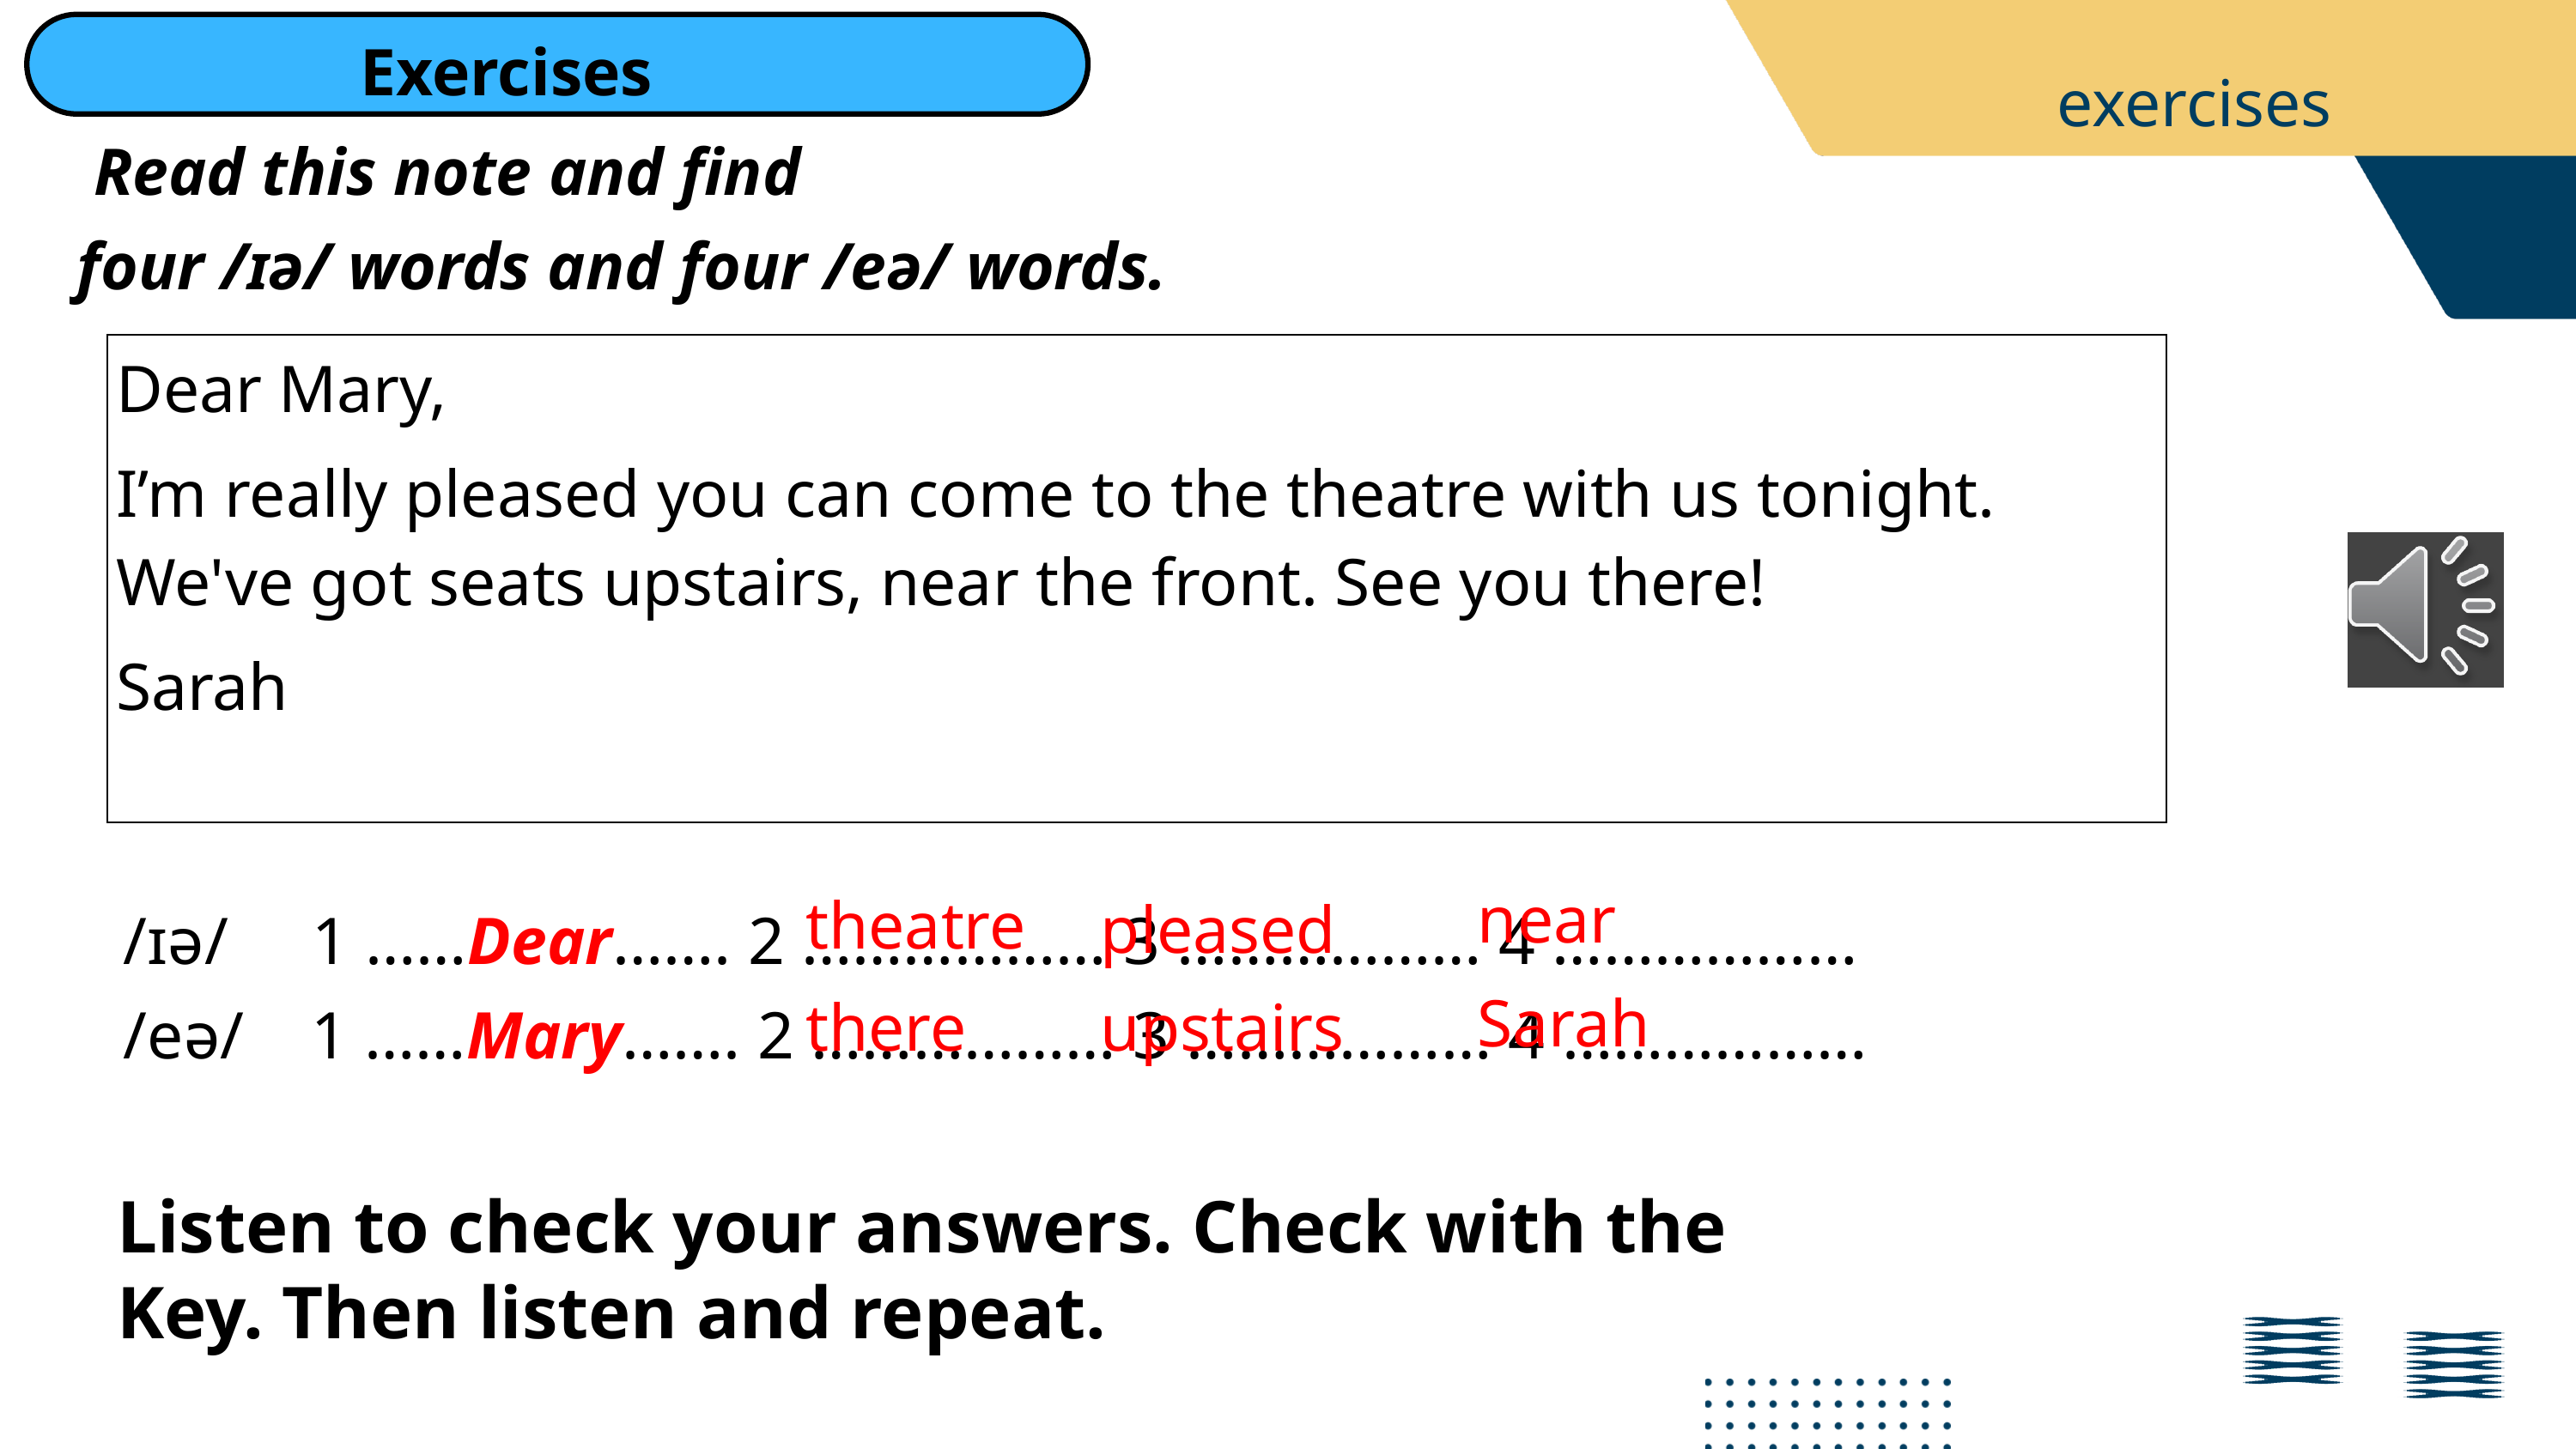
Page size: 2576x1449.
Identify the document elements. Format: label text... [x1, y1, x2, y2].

text_box /ɪə/ 1 ……Dear……. 2 ……………… 3 ……………… 4 ……………… /eə/ 1 ……Mary……. 2 ……………… 3 ……………… 4 ……………… [111, 894, 2105, 1242]
text_box Read this note and find four /ɪə/ words and four /eə/ words. [0, 124, 1790, 472]
table_header Dear Mary, I’m really pleased you can come to the theatre with us tonight. We've got seats upstairs, near the front. See you there! Sarah [108, 336, 2166, 822]
text_box exercises [1789, 0, 2576, 140]
text_box [1704, 1379, 1951, 1449]
text_box [2243, 1317, 2505, 1398]
text_box theatre [793, 877, 1109, 968]
text_box [2350, 284, 2576, 447]
text_box [355, 433, 381, 525]
text_box near [1465, 871, 1780, 962]
text_box [1790, 140, 2576, 284]
text_box [1717, 0, 1789, 124]
text_box there [793, 979, 1088, 1070]
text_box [0, 14, 1089, 125]
text_box Listen to check your answers. Check with the Key. Then listen and repeat. [104, 1174, 1790, 1360]
text_box Sarah [1465, 975, 1780, 1066]
text_box upstairs [1088, 979, 1403, 1070]
text_box pleased [1088, 882, 1403, 973]
picture [2347, 530, 2505, 689]
